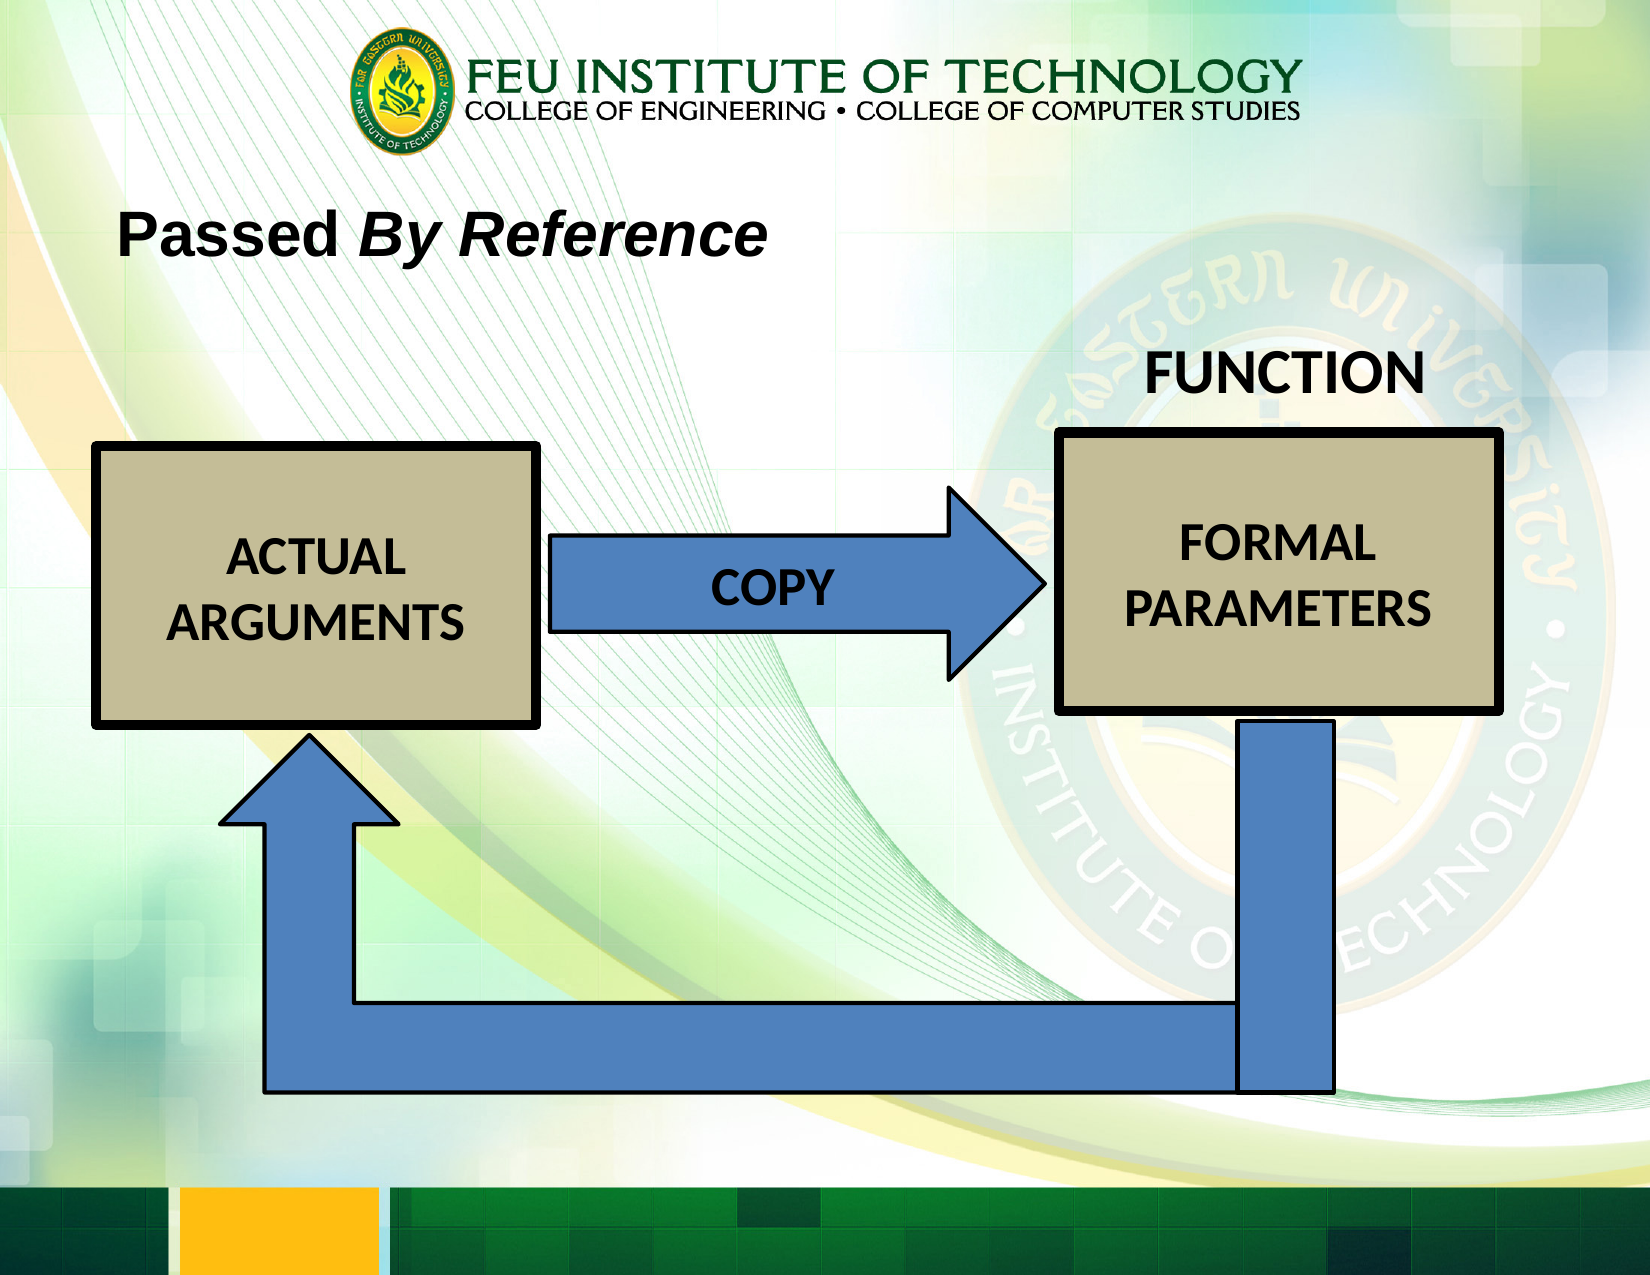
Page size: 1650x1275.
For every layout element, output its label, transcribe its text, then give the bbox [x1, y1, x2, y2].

text_box FORMAL PARAMETERS [1058, 432, 1499, 712]
text_box [1235, 719, 1336, 1095]
text_box COPY [547, 485, 1048, 682]
text_box [217, 732, 1235, 1095]
text_box ACTUAL ARGUMENTS [96, 446, 537, 725]
picture [0, 0, 1650, 1275]
text_box FUNCTION [1072, 322, 1499, 415]
text_box Passed By Reference [101, 184, 803, 277]
